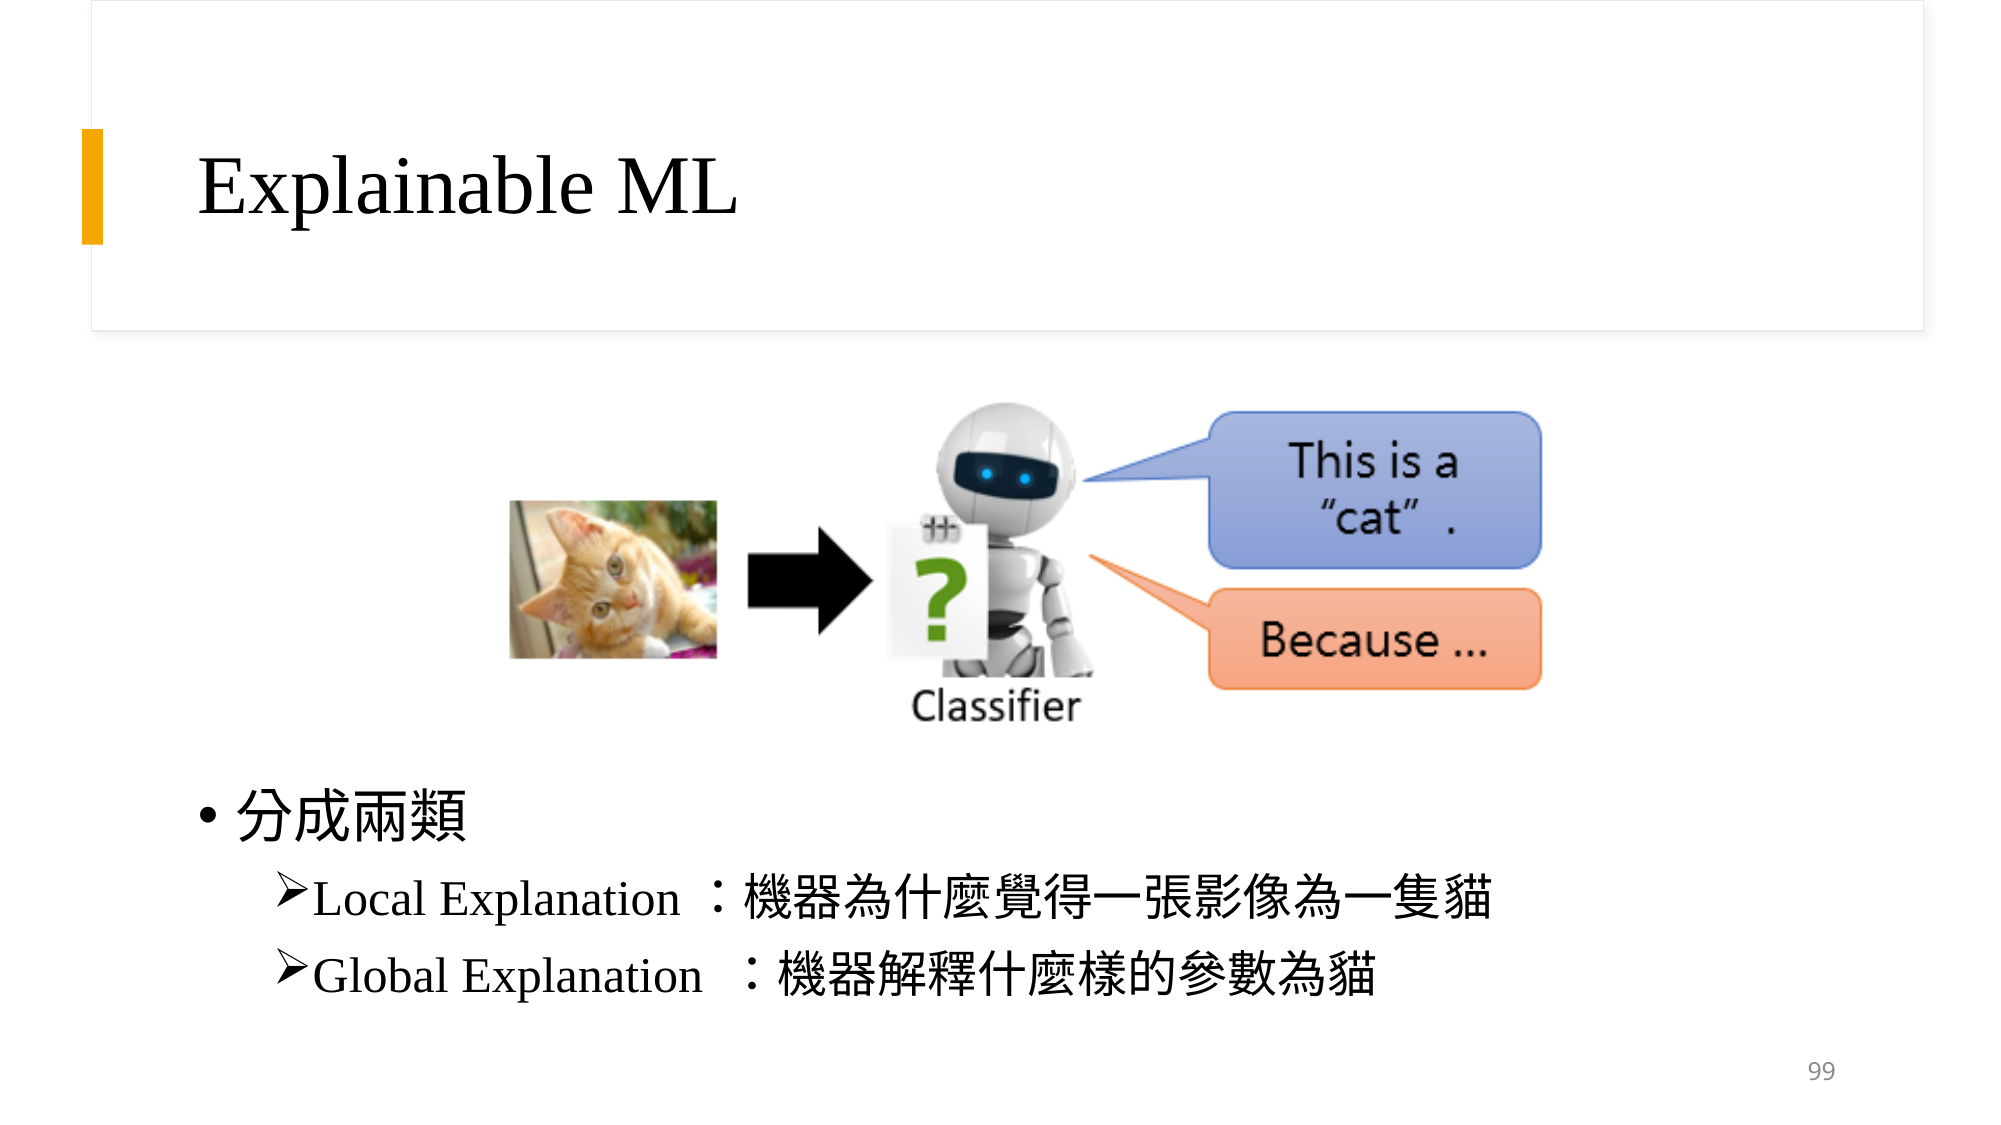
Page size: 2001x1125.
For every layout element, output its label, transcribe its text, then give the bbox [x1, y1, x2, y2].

picture [479, 393, 1555, 732]
title Explainable ML [183, 90, 1851, 284]
list 分成兩類 Local Explanation：機器為什麼覺得一張影像為一隻貓 Global Explanation ：機器解釋什麼樣的參數為貓 [183, 765, 1851, 1103]
